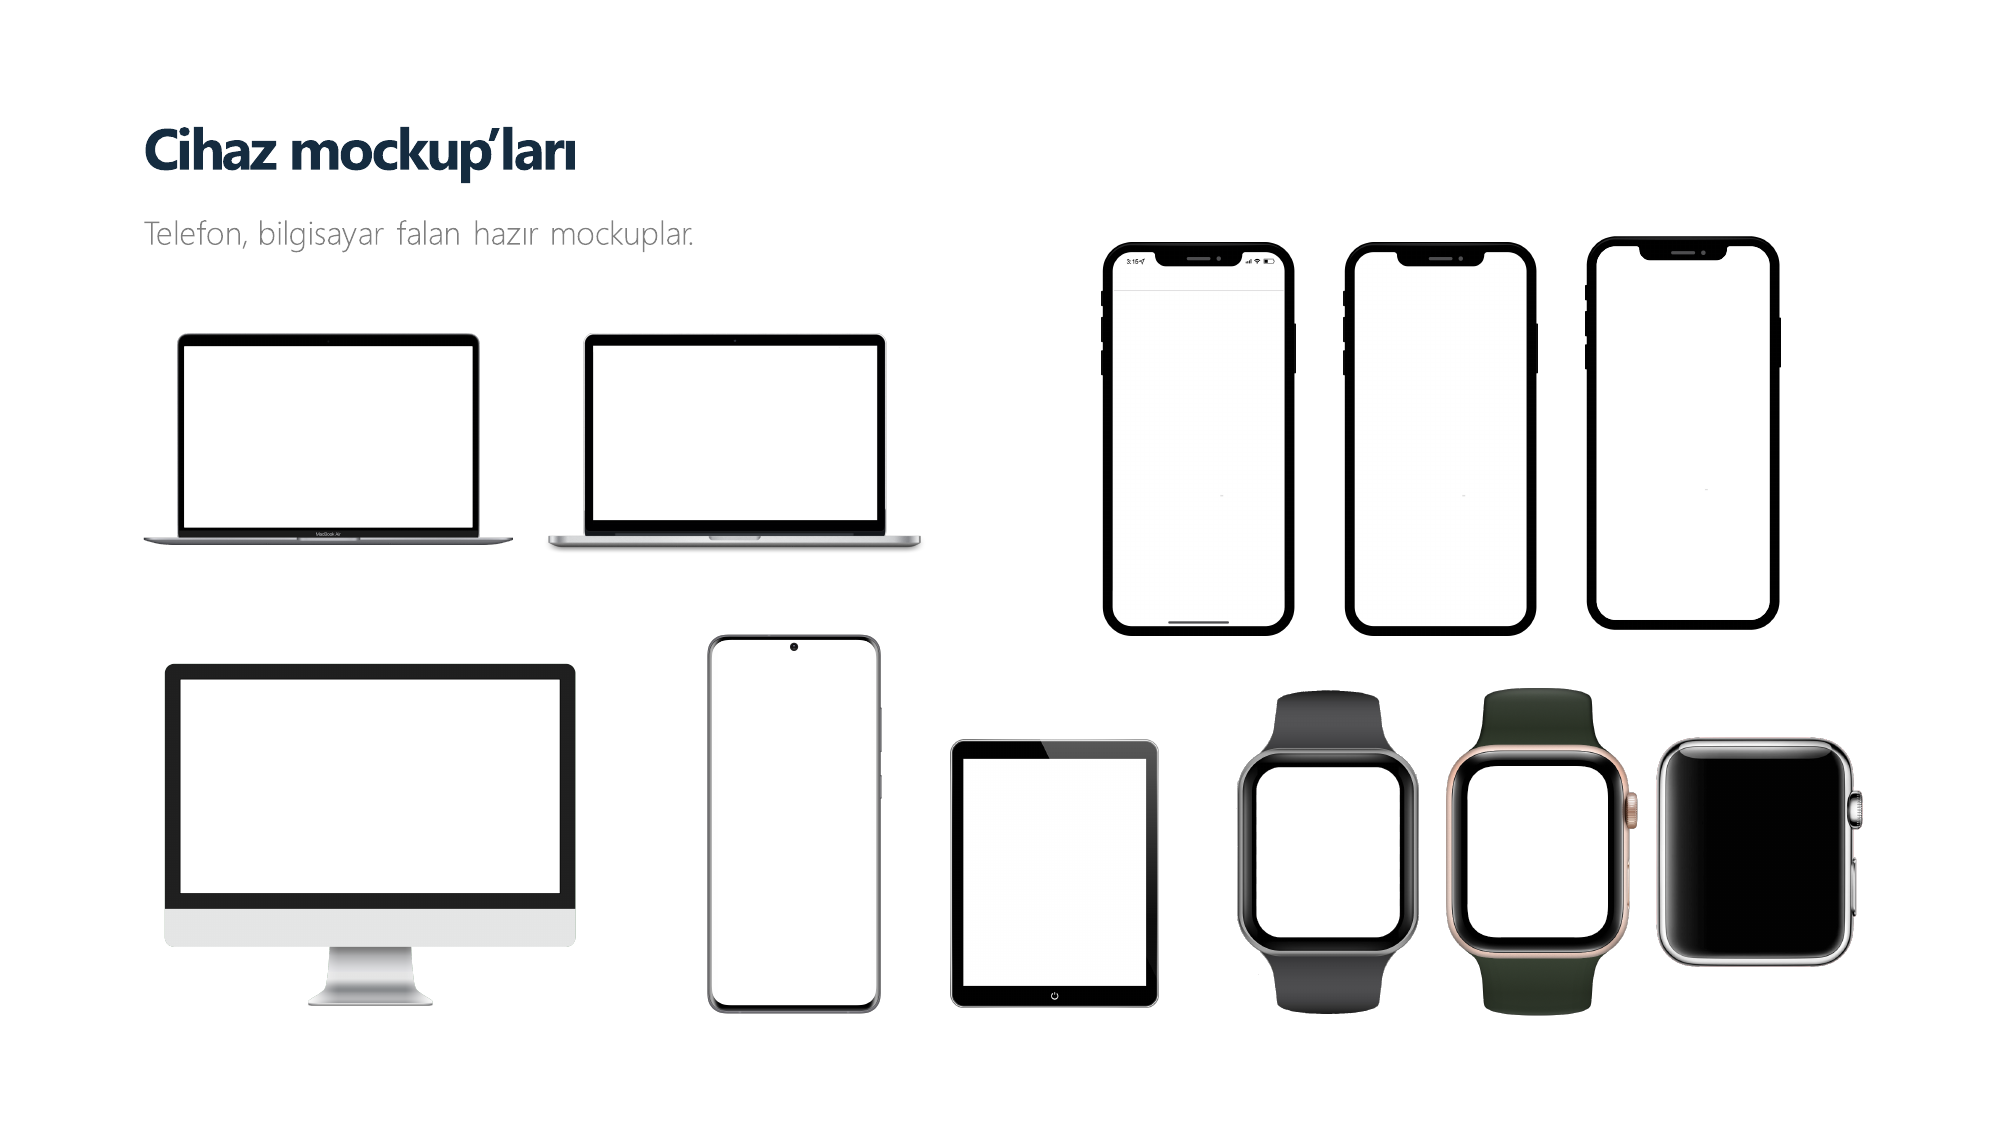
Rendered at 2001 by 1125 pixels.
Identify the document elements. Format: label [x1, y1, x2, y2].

picture [689, 617, 899, 1028]
picture [1236, 674, 1863, 1029]
picture [1100, 242, 1296, 636]
picture [1343, 242, 1538, 636]
picture [143, 333, 513, 545]
picture [143, 609, 596, 1062]
picture [950, 739, 1159, 1008]
picture [538, 333, 931, 554]
picture [1585, 236, 1781, 630]
